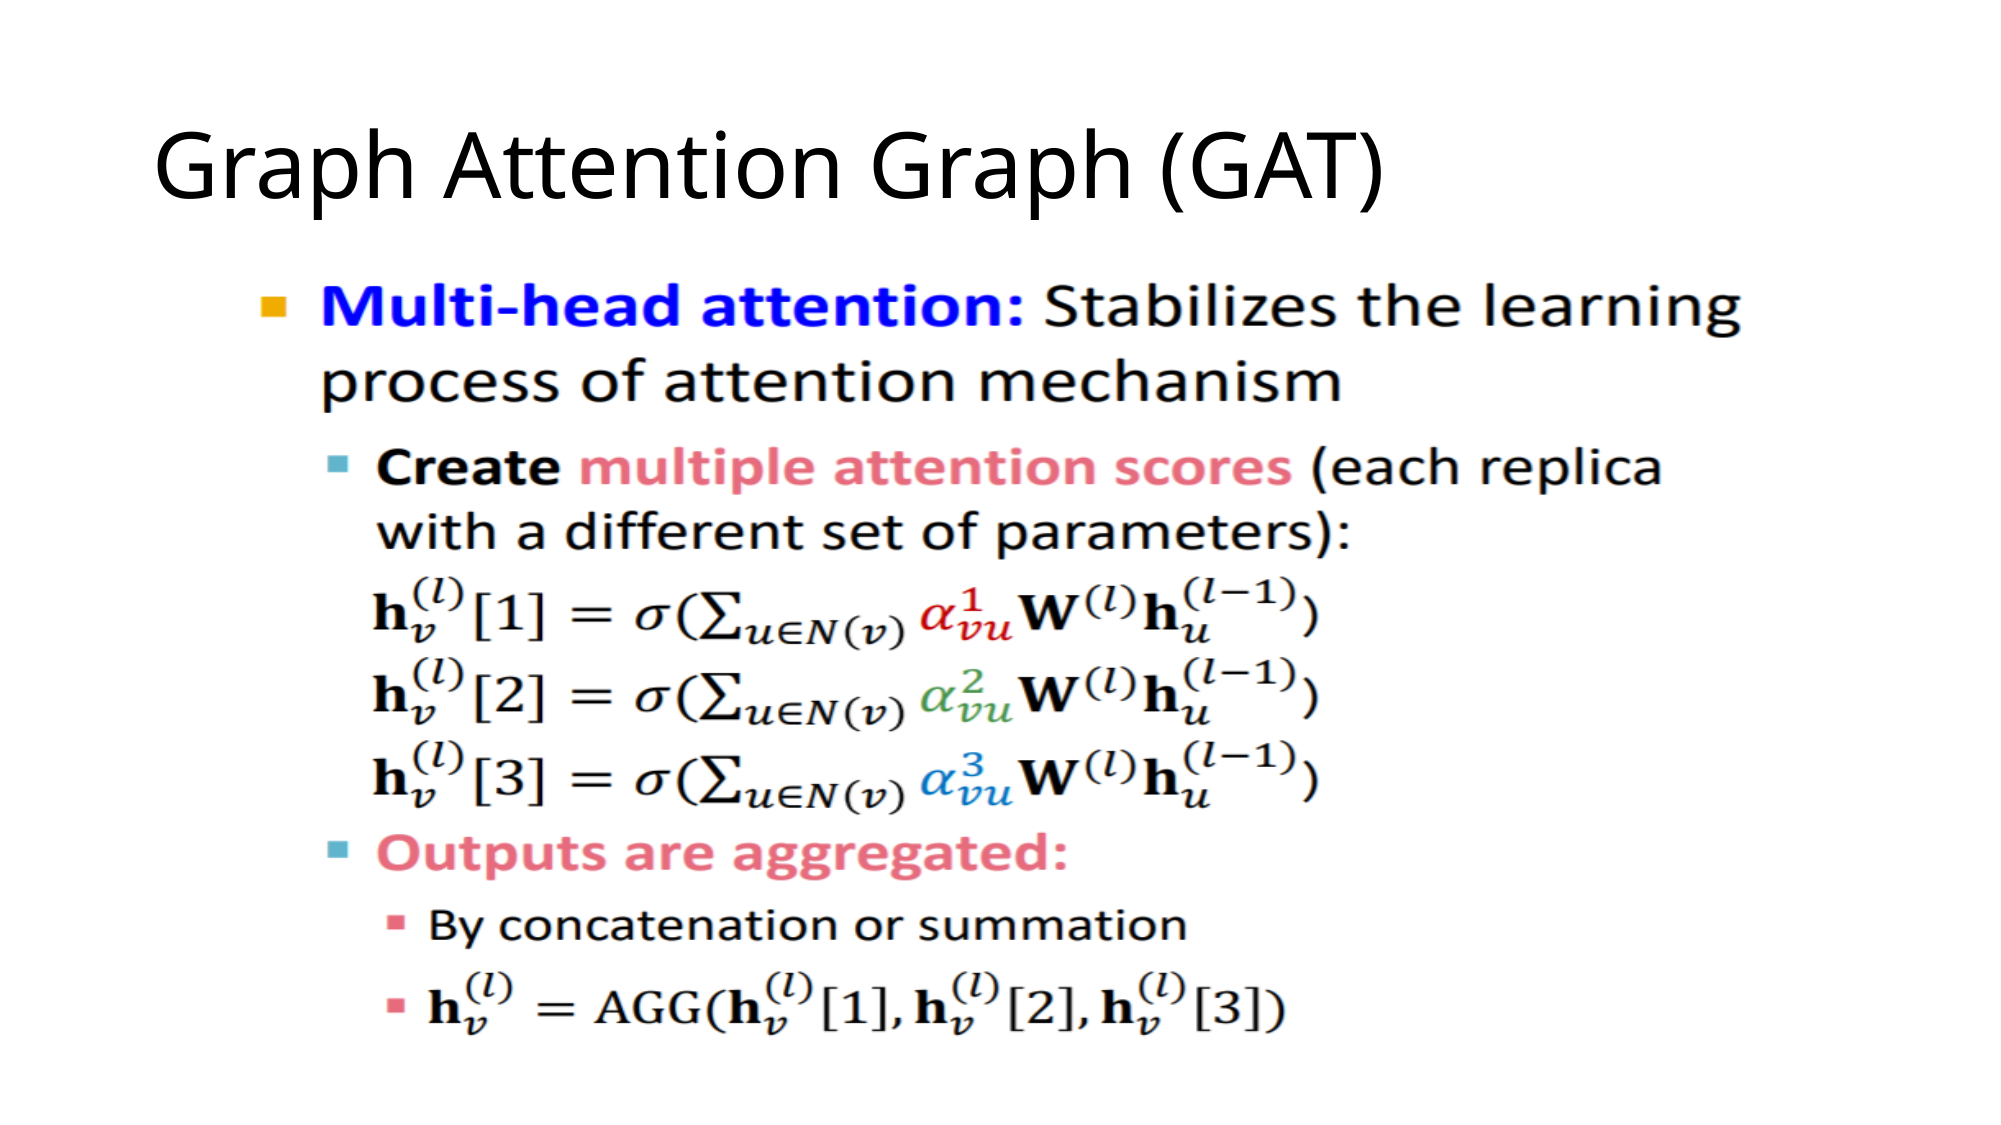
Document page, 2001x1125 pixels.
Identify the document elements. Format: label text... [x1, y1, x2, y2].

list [241, 277, 1759, 1043]
title Graph Attention Graph (GAT) [137, 59, 1863, 278]
